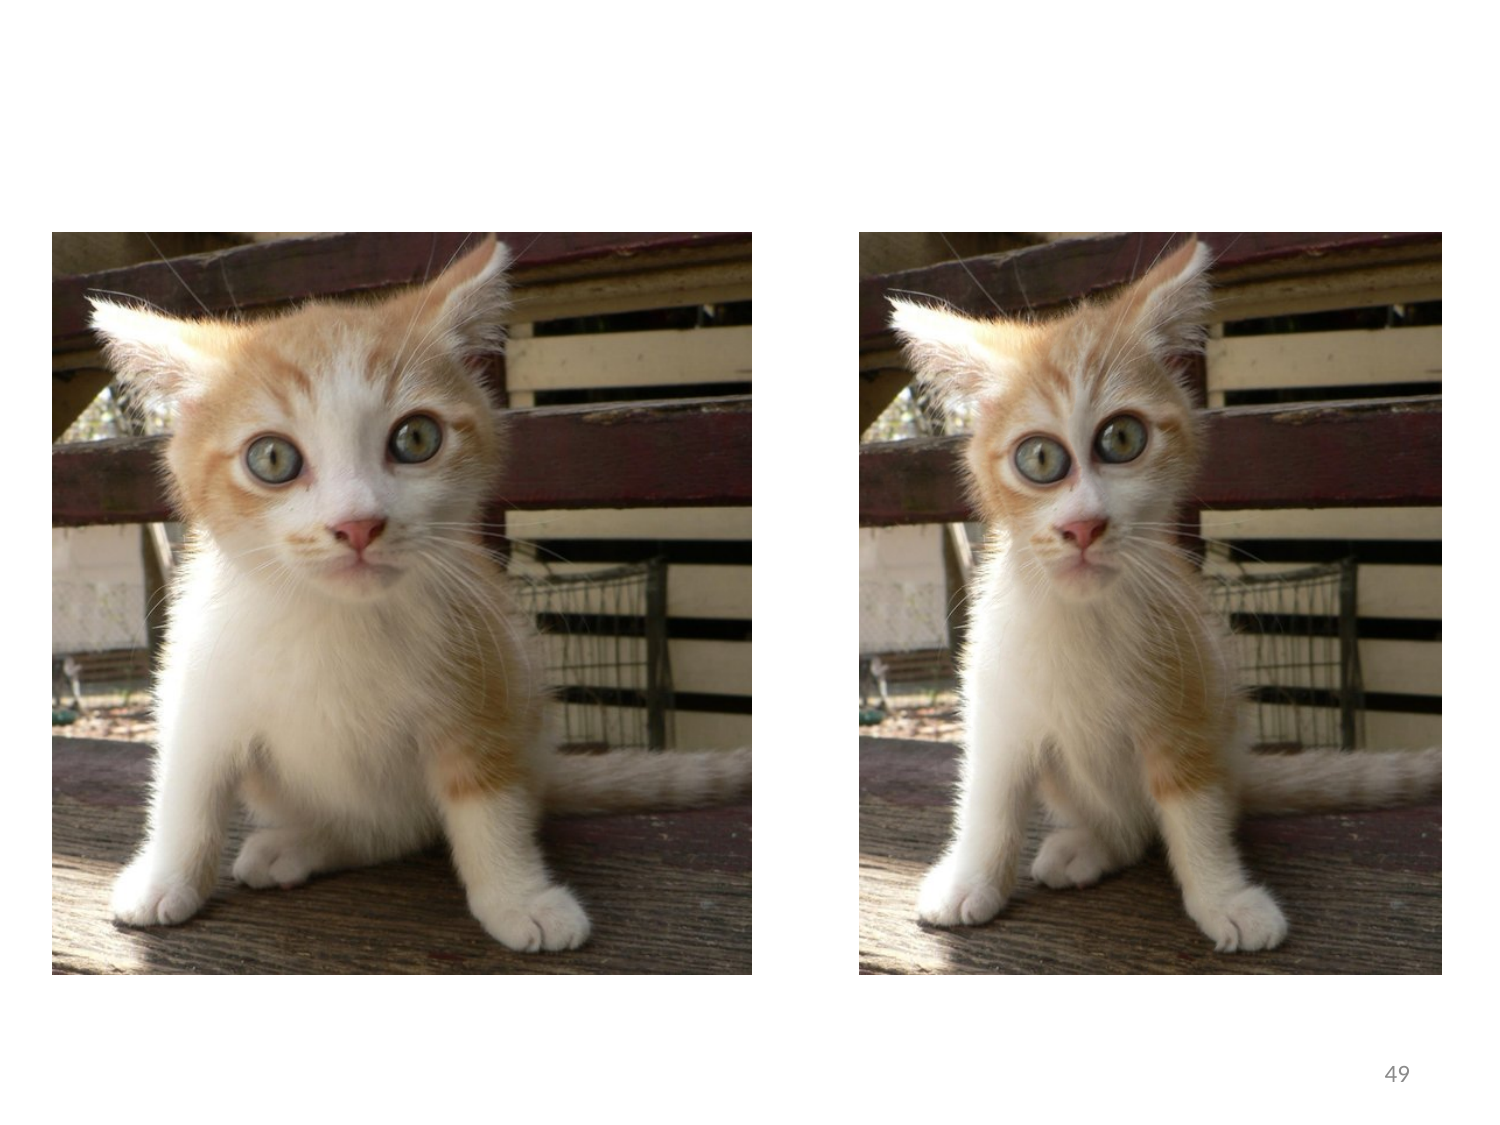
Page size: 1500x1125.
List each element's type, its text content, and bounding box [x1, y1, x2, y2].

slide_number 49 [1074, 1042, 1425, 1103]
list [52, 232, 752, 976]
picture [859, 232, 1442, 976]
